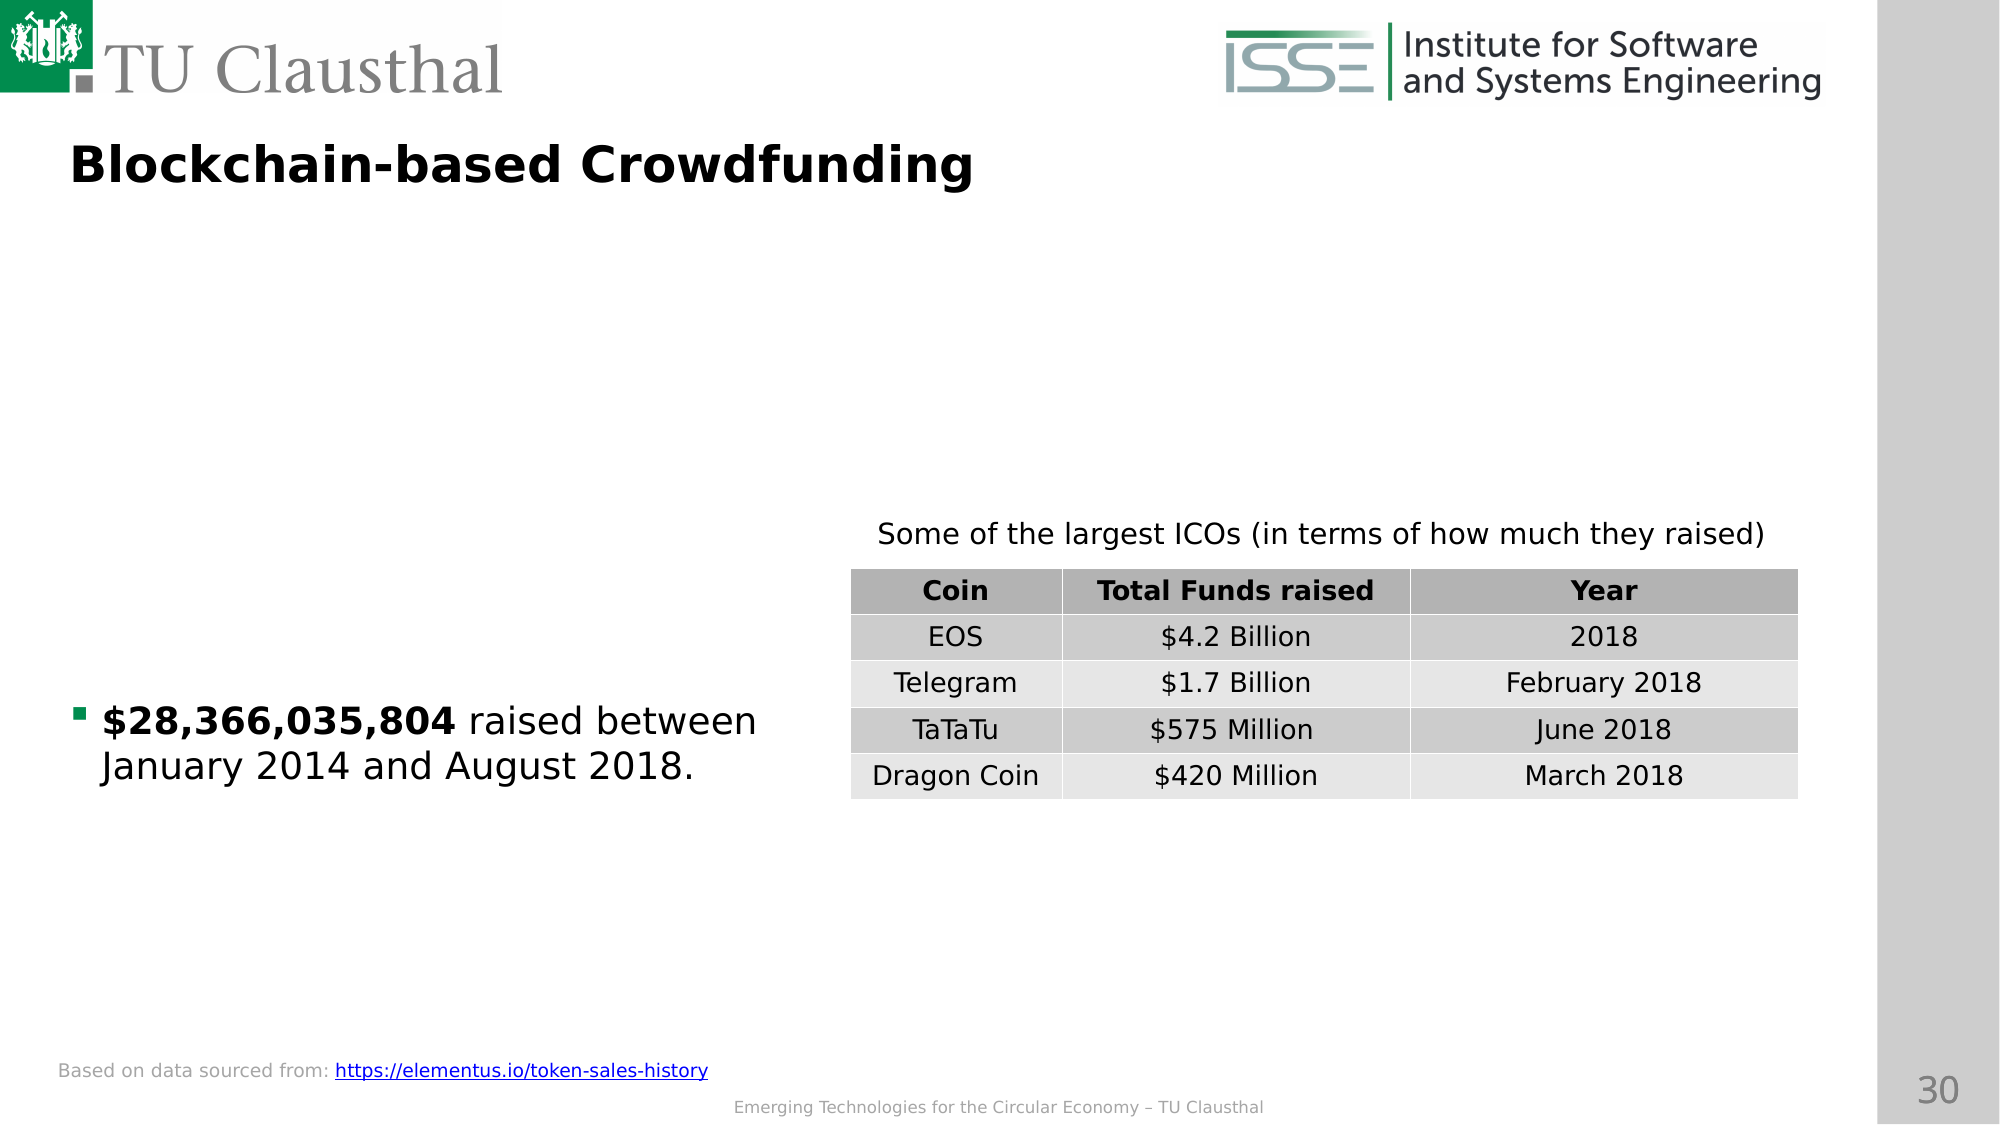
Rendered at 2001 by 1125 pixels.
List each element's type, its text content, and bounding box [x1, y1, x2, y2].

table_cell March 2018 [1411, 754, 1798, 799]
table_cell EOS [851, 615, 1062, 660]
text_box $28,366,035,804 raised between January 2014 and August 2018. [54, 450, 863, 1035]
table_header Total Funds raised [1063, 569, 1410, 614]
text_box Based on data sourced from: https://elementus.io/token-sales-history [43, 1051, 1521, 1089]
table_cell $420 Million [1063, 754, 1410, 799]
text_box Some of the largest ICOs (in terms of how much they raised) [862, 508, 1800, 557]
table_cell Telegram [851, 661, 1062, 707]
table_header Coin [851, 569, 1062, 614]
table_cell February 2018 [1411, 661, 1798, 707]
table_cell $4.2 Billion [1063, 615, 1410, 660]
table_cell $1.7 Billion [1063, 661, 1410, 707]
picture [0, 0, 502, 93]
table_cell June 2018 [1411, 708, 1798, 753]
picture [1218, 22, 1826, 107]
table_header Year [1411, 569, 1798, 614]
table_cell TaTaTu [851, 708, 1062, 753]
table_cell 2018 [1411, 615, 1798, 660]
table_cell $575 Million [1063, 708, 1410, 753]
table_cell Dragon Coin [851, 754, 1062, 799]
text_box Blockchain-based Crowdfunding [55, 125, 1819, 208]
